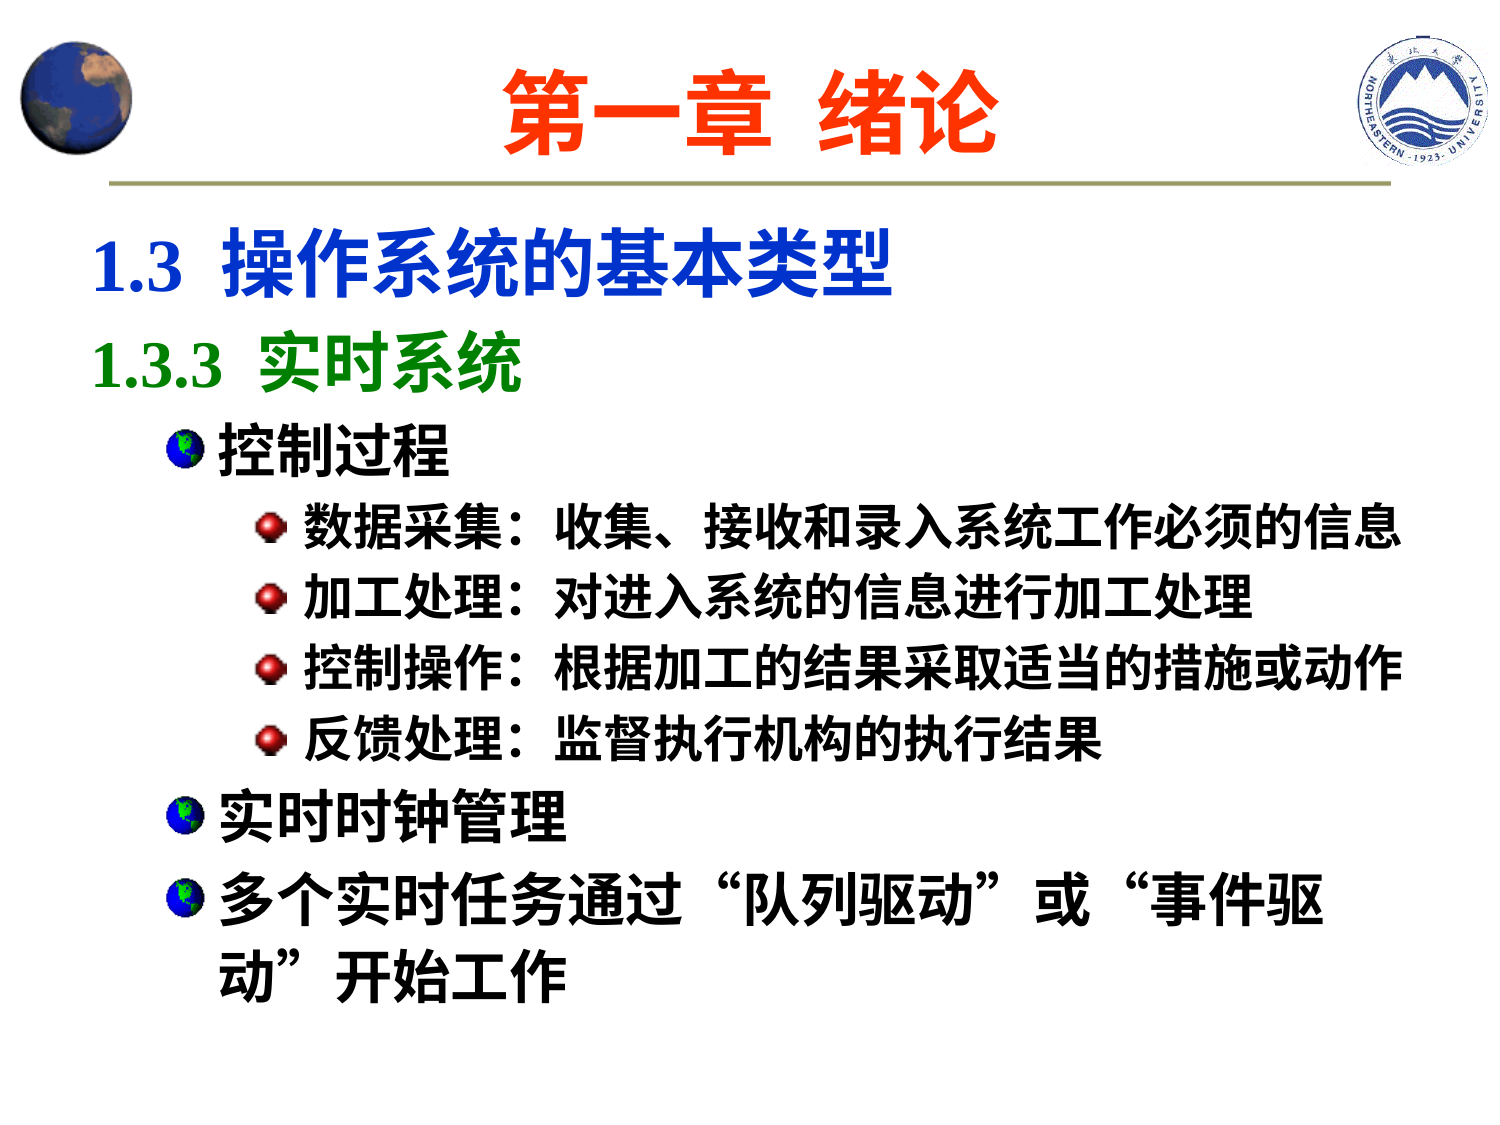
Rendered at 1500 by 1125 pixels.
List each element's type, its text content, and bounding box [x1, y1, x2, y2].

picture [250, 578, 287, 614]
list 1.3 操作系统的基本类型 1.3.3 实时系统 控制过程 数据采集：收集、接收和录入系统工作必须的信息 加工处理：对进入系统的信息进行加工处理 控制操作：根据加工的结果采取适当的措施或动作 反馈处理：监督执行机构的执行结果 实时时钟管理 多个实时任务通过“队列驱动”或“事件驱动”开始工作 [75, 200, 1447, 1059]
picture [165, 428, 206, 470]
picture [165, 877, 206, 919]
picture [250, 507, 287, 543]
picture [109, 175, 1391, 191]
picture [250, 720, 287, 756]
title 第一章 绪论 [112, 42, 1388, 181]
picture [250, 649, 287, 685]
picture [1352, 33, 1490, 171]
picture [165, 795, 206, 836]
picture [0, 37, 138, 161]
